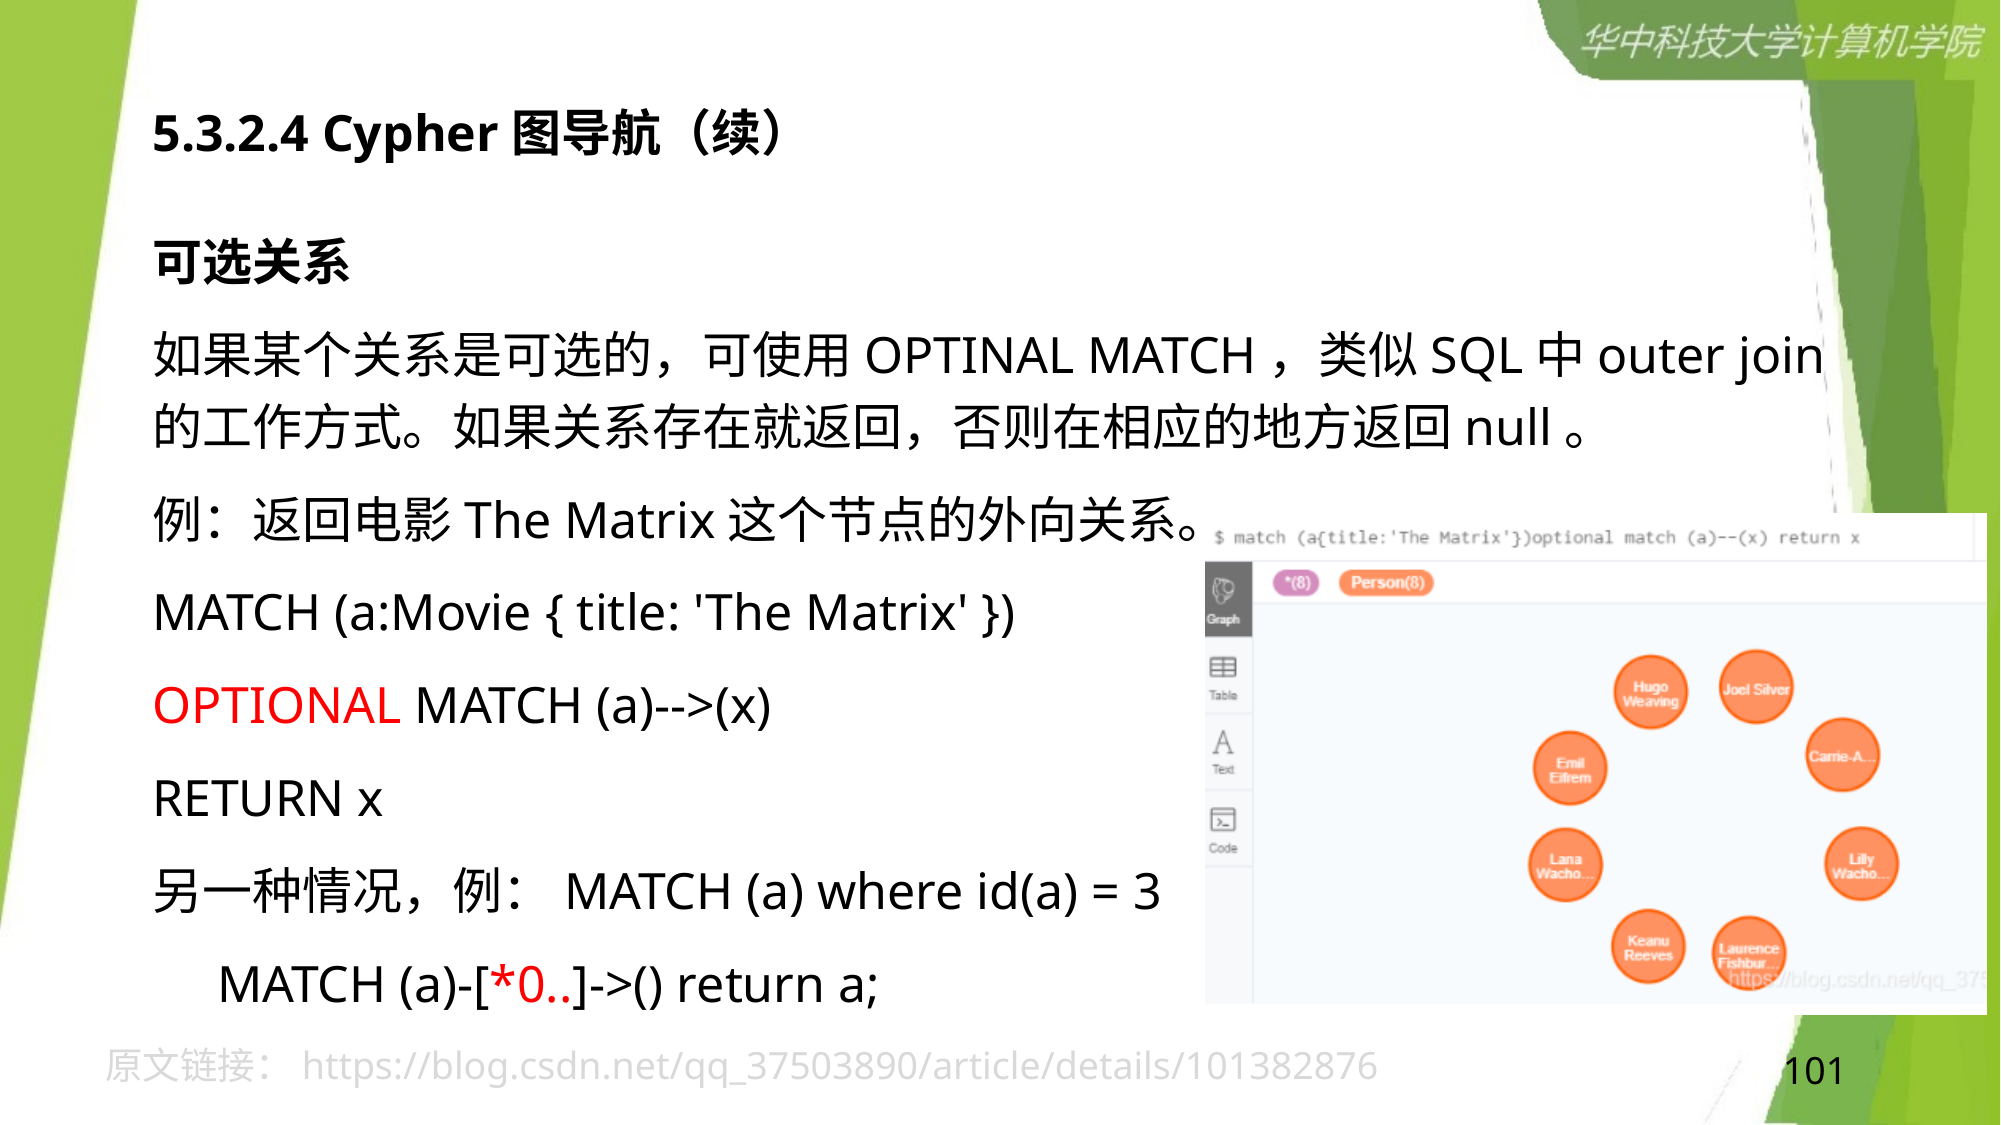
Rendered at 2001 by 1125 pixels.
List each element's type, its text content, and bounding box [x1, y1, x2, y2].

text_box 原文链接：https://blog.csdn.net/qq_37503890/article/details/101382876 [90, 1034, 1413, 1095]
title 5.3.2.4 Cypher图导航（续） [137, 59, 1863, 210]
slide_number 101 [1412, 1042, 1863, 1103]
list 可选关系 如果某个关系是可选的，可使用OPTINAL MATCH，类似SQL中outer join的工作方式。如果关系存在就返回，否则在相应的地方返回null。 例：返回电影The Matrix这个节点的外向关系。 MATCH (a:Movie { title: 'The Matrix' }) OPTIONAL MATCH (a)-->(x) RETURN x 另一种情况，例：MATCH (a) where id(a) = 3 MATCH (a)-[*0..]->() return a; [137, 210, 1863, 1042]
picture [0, 0, 2001, 1125]
